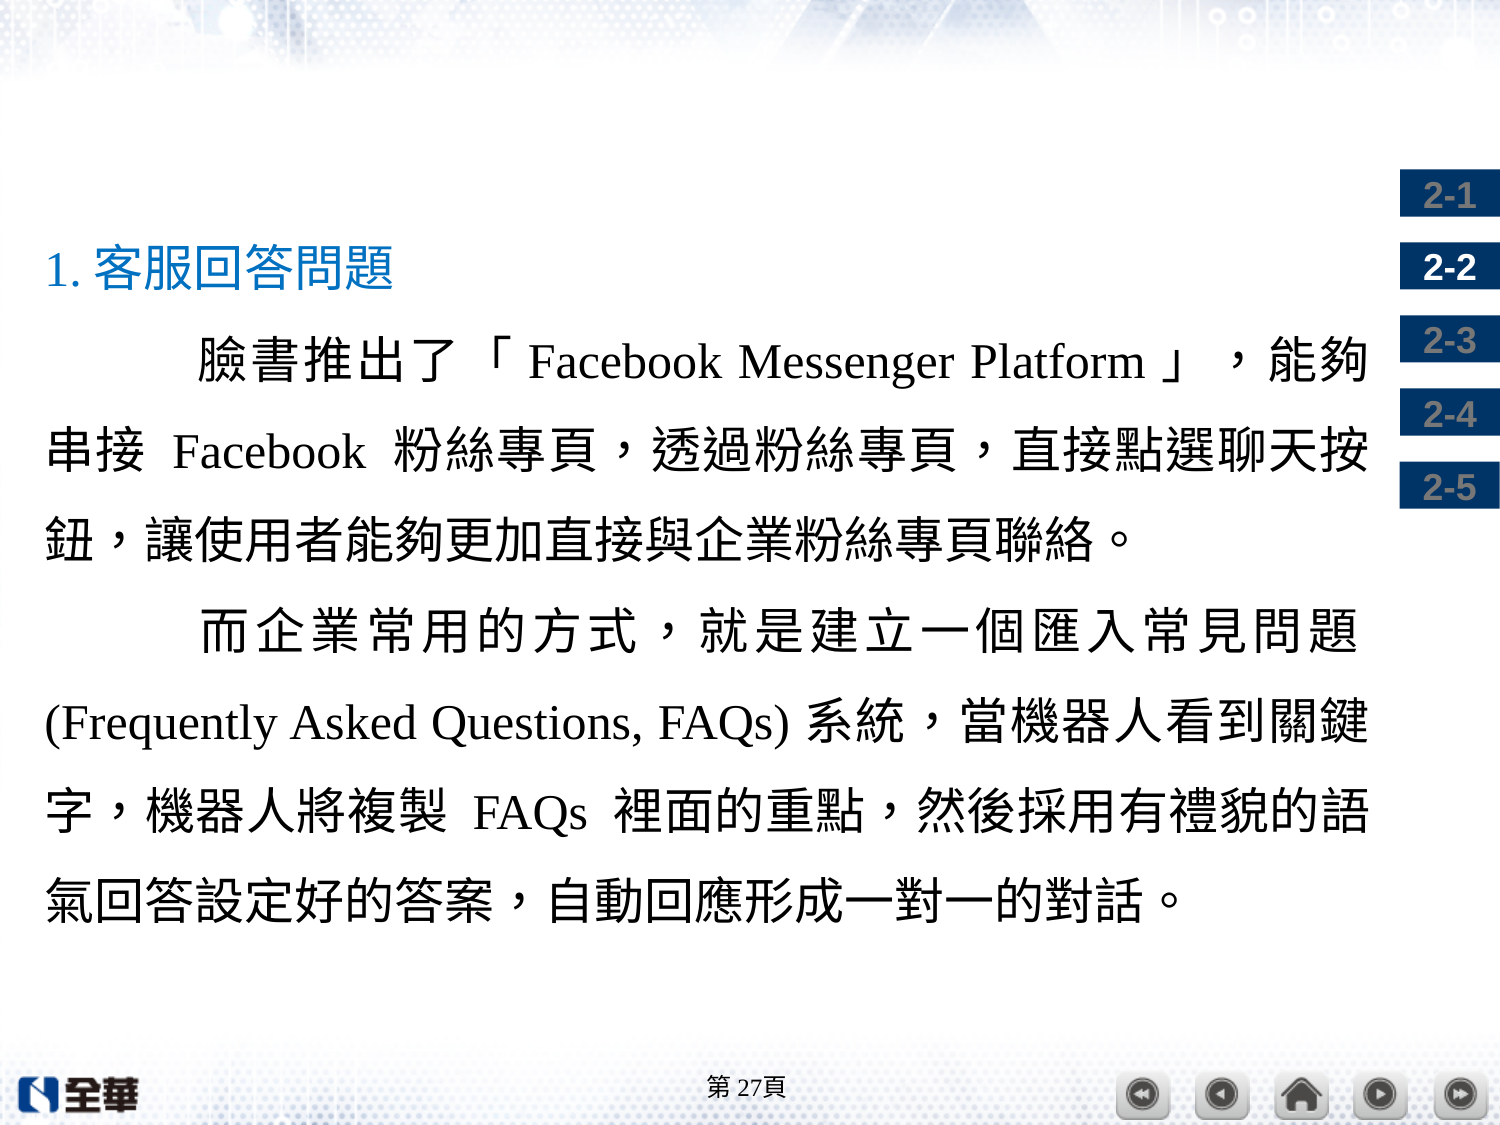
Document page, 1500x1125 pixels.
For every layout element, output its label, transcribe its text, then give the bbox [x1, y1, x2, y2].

picture [0, 0, 1500, 1125]
list 1.客服回答問題 臉書推出了「Facebook Messenger Platform」，能夠串接 Facebook 粉絲專頁，透過粉絲專頁，直接點選聊天按鈕，讓使用者能夠更加直接與企業粉絲專頁聯絡。 而企業常用的方式，就是建立一個匯入常見問題(Frequently Asked Questions, FAQs)系統，當機器人看到關鍵字，機器人將複製 FAQs 裡面的重點，然後採用有禮貌的語氣回答設定好的答案，自動回應形成一對一的對話。 [29, 219, 1386, 1048]
